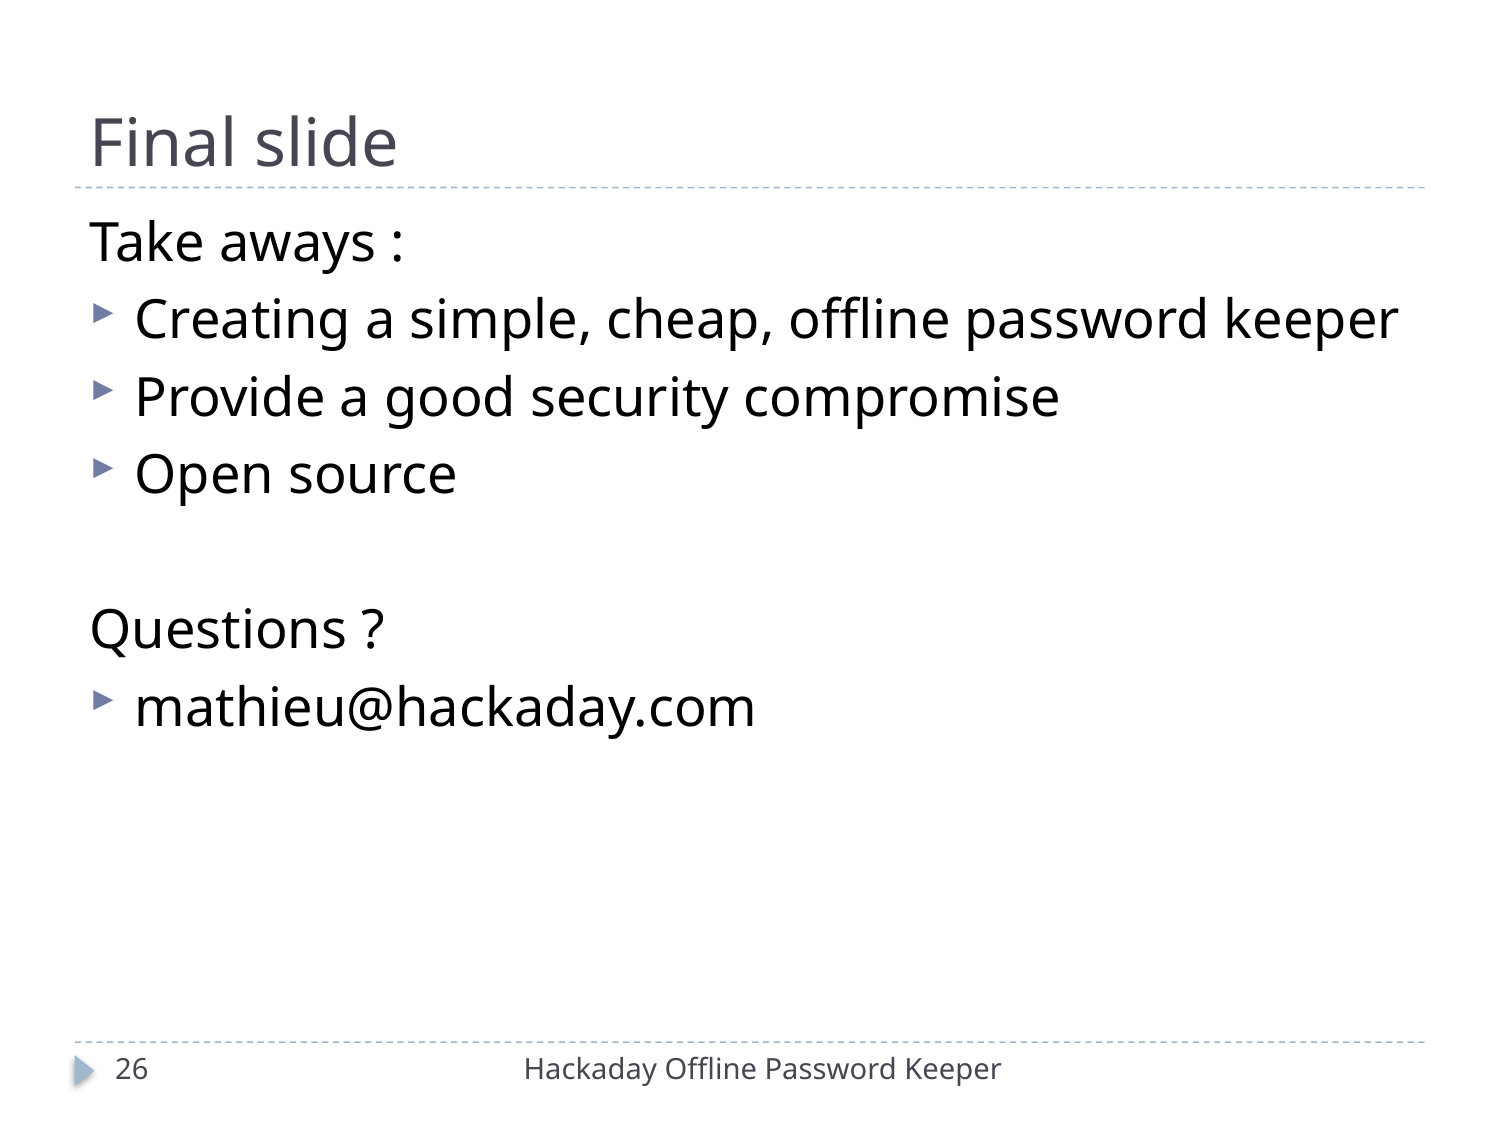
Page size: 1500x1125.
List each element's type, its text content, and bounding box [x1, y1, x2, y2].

slide_number 26 [100, 1042, 426, 1103]
list Take aways : Creating a simple, cheap, offline password keeper Provide a good security compromise Open source Questions ? mathieu@hackaday.com [75, 200, 1425, 1010]
footer Hackaday Offline Password Keeper [475, 1042, 1051, 1103]
title Final slide [75, 24, 1425, 188]
